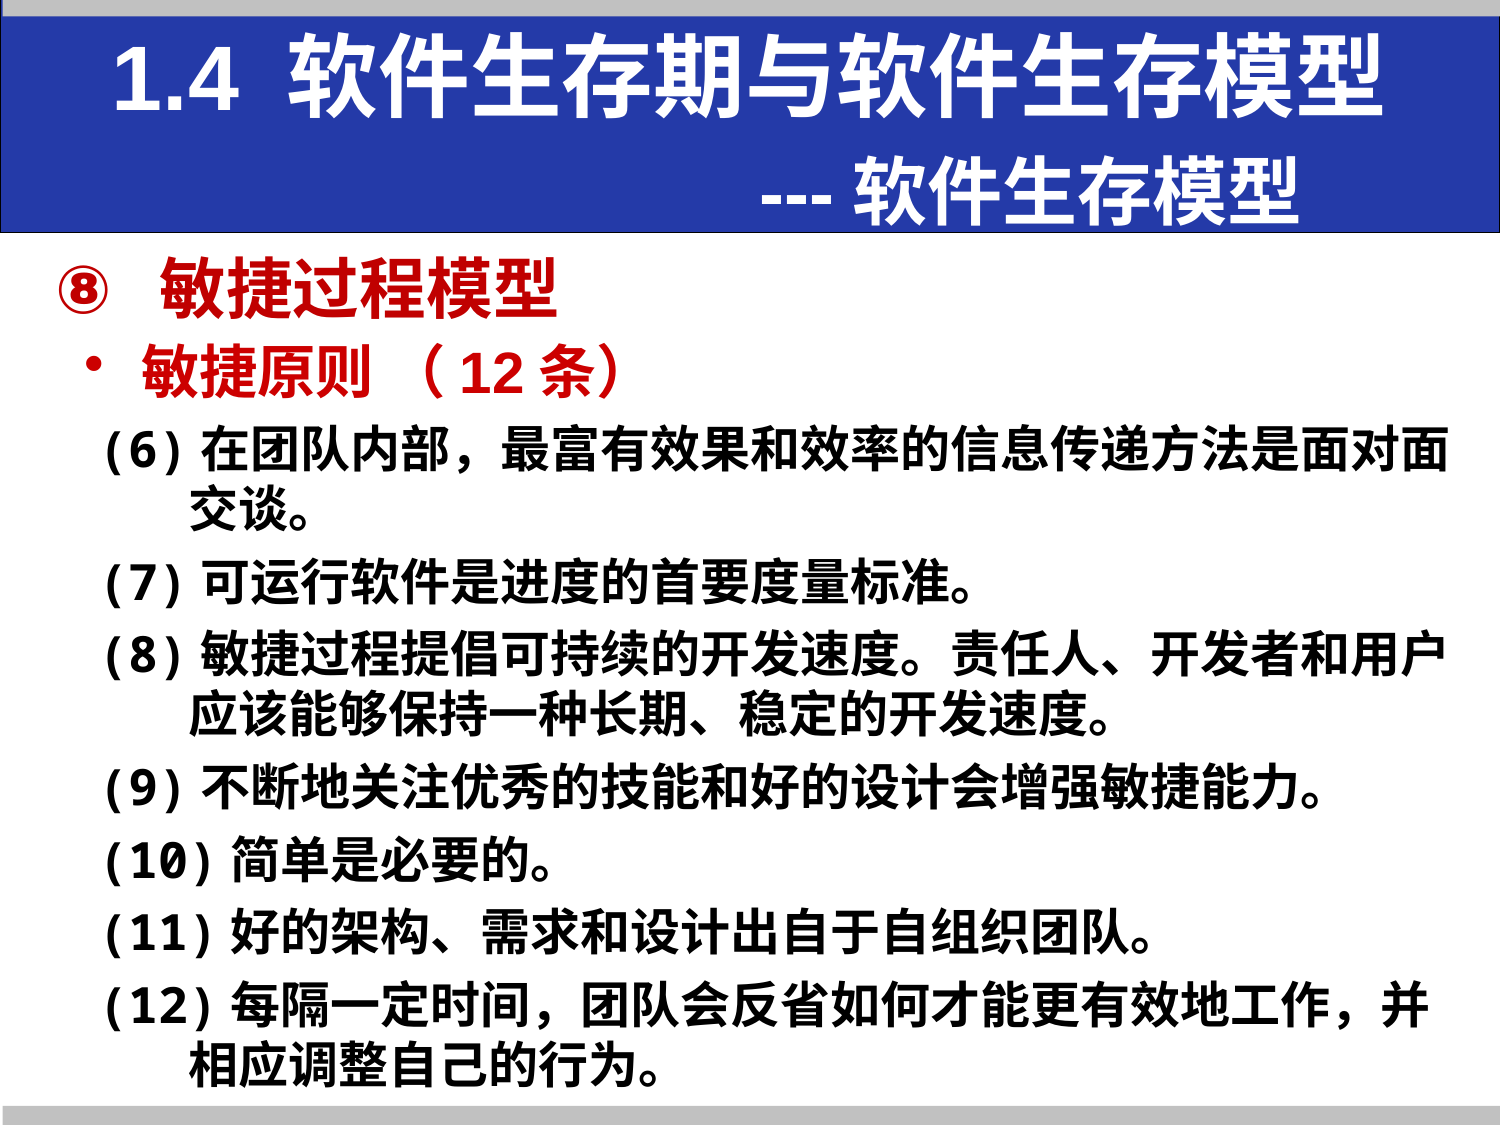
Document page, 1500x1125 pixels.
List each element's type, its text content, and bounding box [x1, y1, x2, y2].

text_box 敏捷原则 （12条） (6)在团队内部，最富有效果和效率的信息传递方法是面对面交谈。 (7)可运行软件是进度的首要度量标准。 (8)敏捷过程提倡可持续的开发速度。责任人、开发者和用户应该能够保持一种长期、稳定的开发速度。 (9)不断地关注优秀的技能和好的设计会增强敏捷能力。 (10)简单是必要的。 (11)好的架构、需求和设计出自于自组织团队。 (12)每隔一定时间，团队会反省如何才能更有效地工作，并相应调整自己的行为。 [70, 328, 1466, 1125]
slide_number [1074, 1024, 1426, 1103]
title 1.4 软件生存期与软件生存模型 ---软件生存模型 [74, 34, 1426, 223]
text_box 敏捷过程模型 [11, 222, 786, 352]
